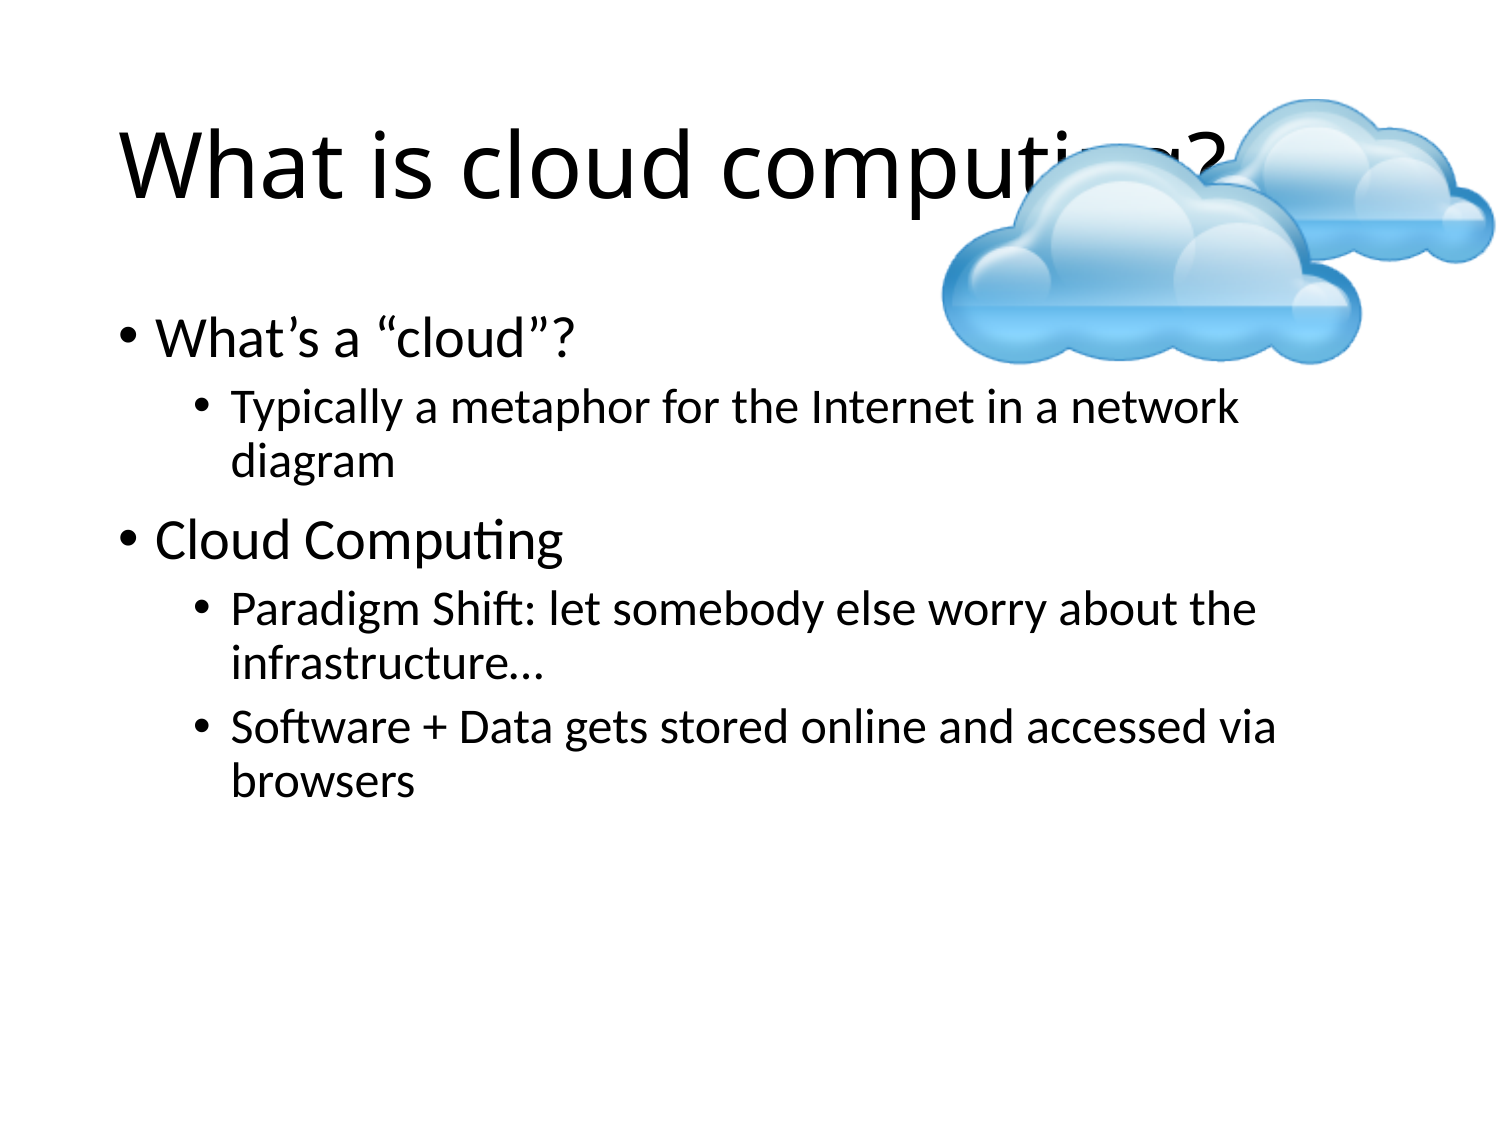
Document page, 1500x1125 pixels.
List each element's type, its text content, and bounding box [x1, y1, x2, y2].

picture [933, 99, 1500, 377]
list What’s a “cloud”? Typically a metaphor for the Internet in a network diagram Cloud Computing Paradigm Shift: let somebody else worry about the infrastructure… Software + Data gets stored online and accessed via browsers [103, 299, 1397, 1014]
title What is cloud computing? [103, 59, 1397, 278]
